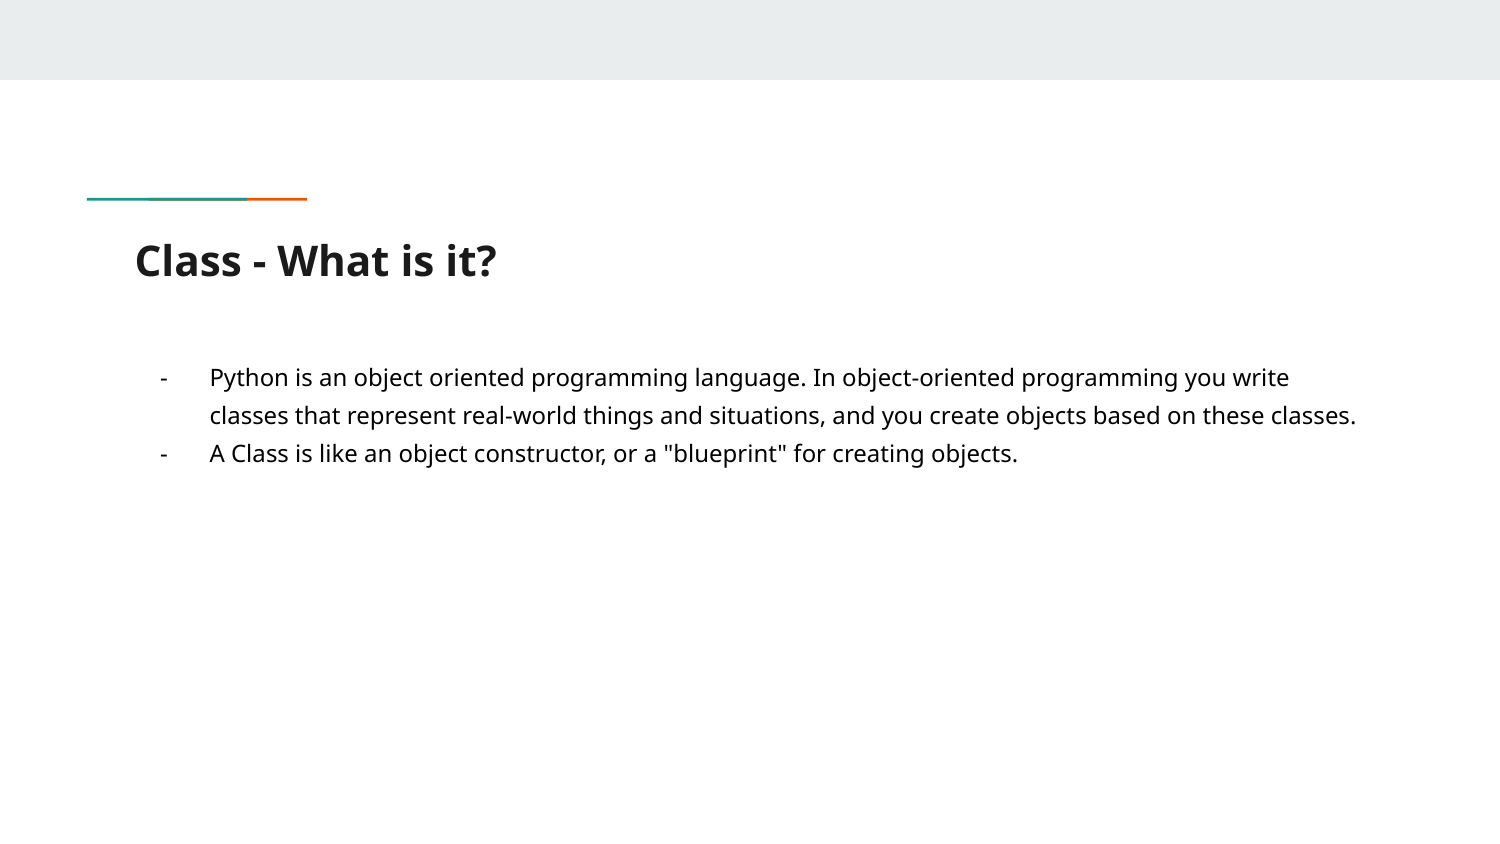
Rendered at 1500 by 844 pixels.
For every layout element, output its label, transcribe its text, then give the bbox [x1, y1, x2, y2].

title Class - What is it? [119, 216, 1381, 305]
list Python is an object oriented programming language. In object-oriented programming you write classes that represent real-world things and situations, and you create objects based on these classes. A Class is like an object constructor, or a "blueprint" for creating objects. [119, 341, 1381, 712]
